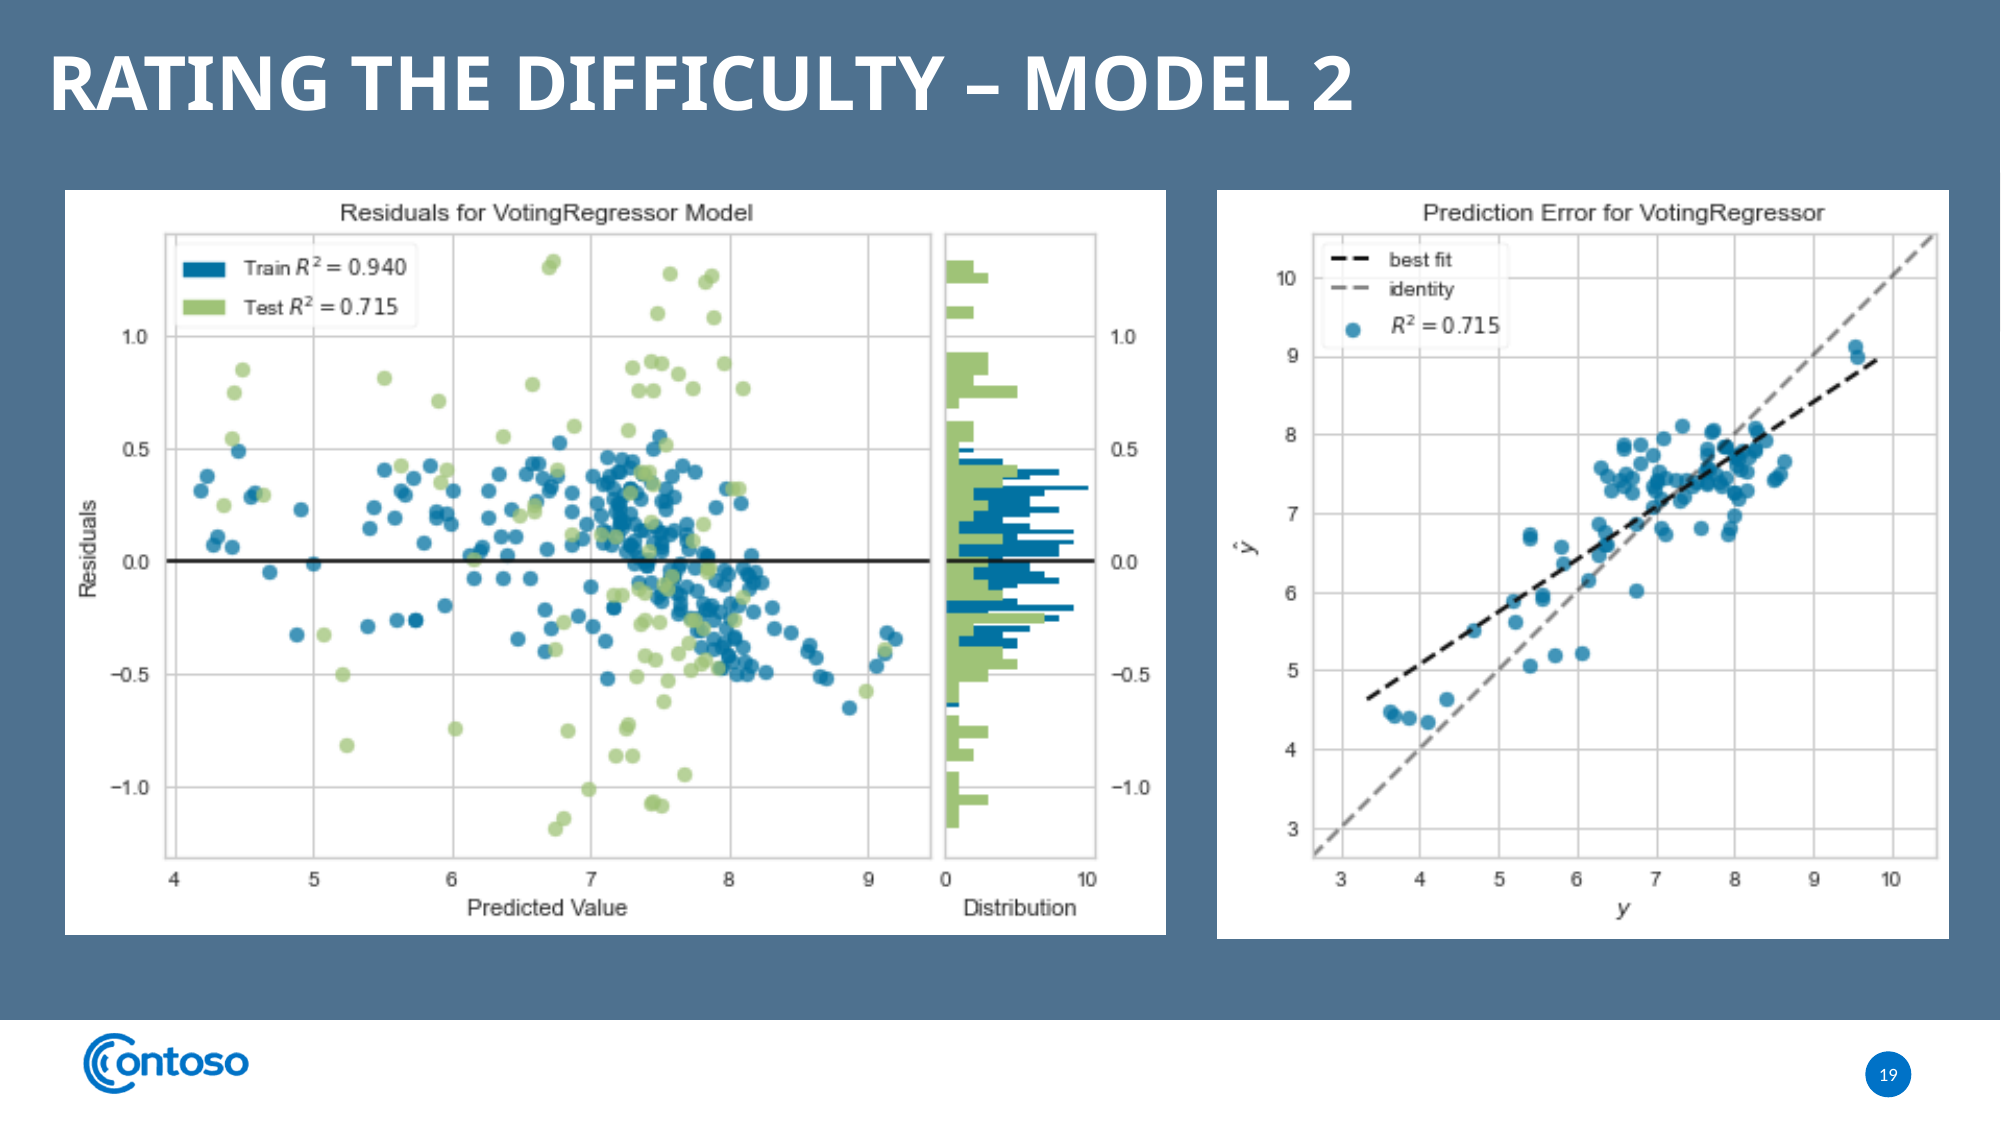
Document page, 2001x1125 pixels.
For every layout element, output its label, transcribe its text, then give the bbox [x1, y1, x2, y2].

slide_number 19 [1864, 1059, 1913, 1090]
picture [77, 1027, 254, 1095]
text_box [0, 0, 2000, 1020]
text_box Rating the Difficulty – Model 2 [32, 27, 1392, 133]
picture [65, 190, 1166, 935]
picture [1216, 190, 1949, 939]
